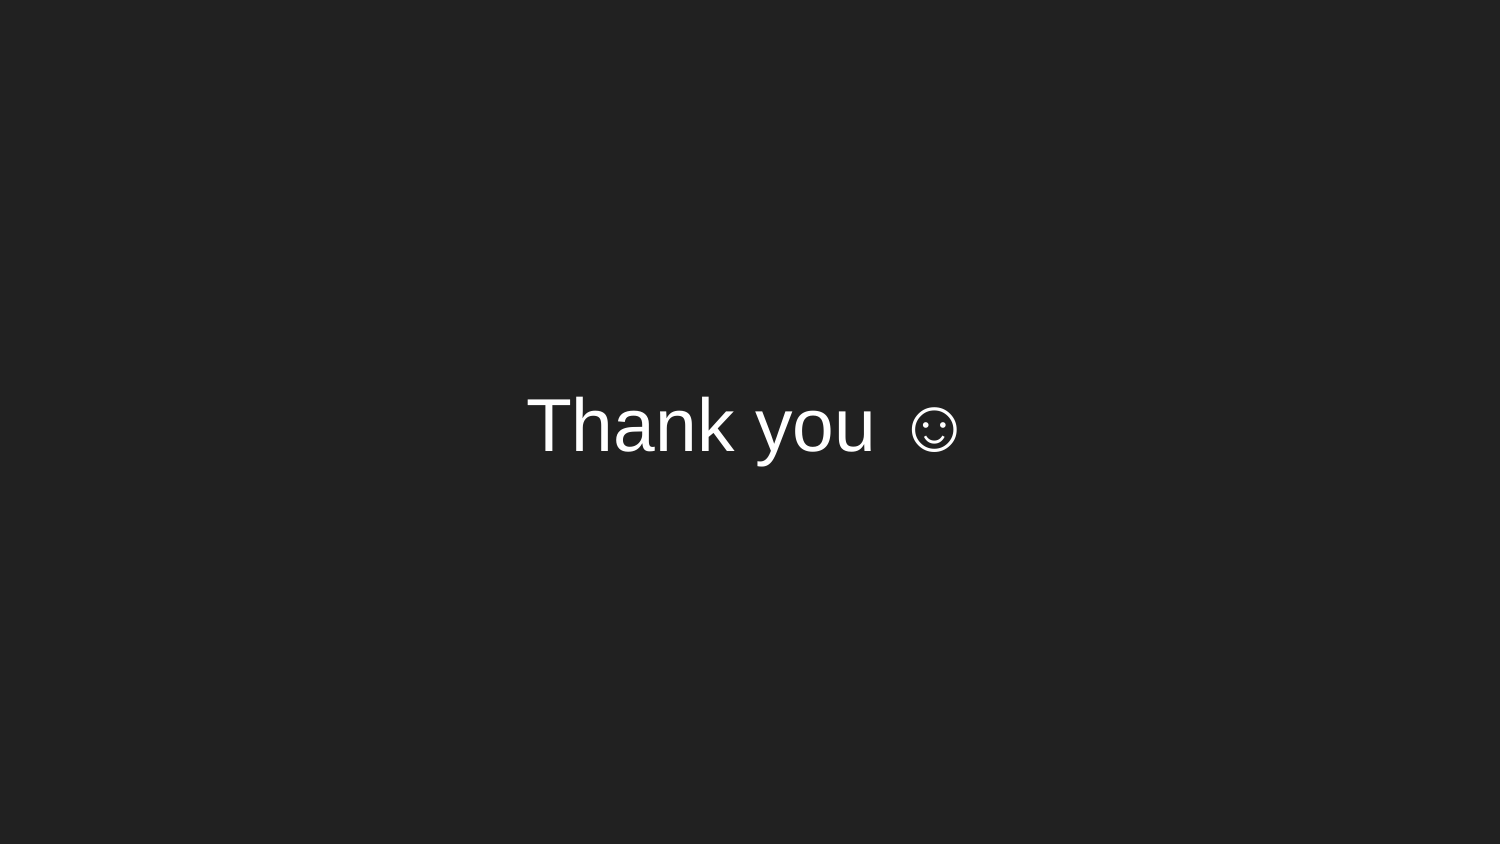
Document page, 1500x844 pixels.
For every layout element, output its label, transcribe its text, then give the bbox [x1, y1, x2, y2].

title Thank you ☺ [51, 352, 1449, 491]
